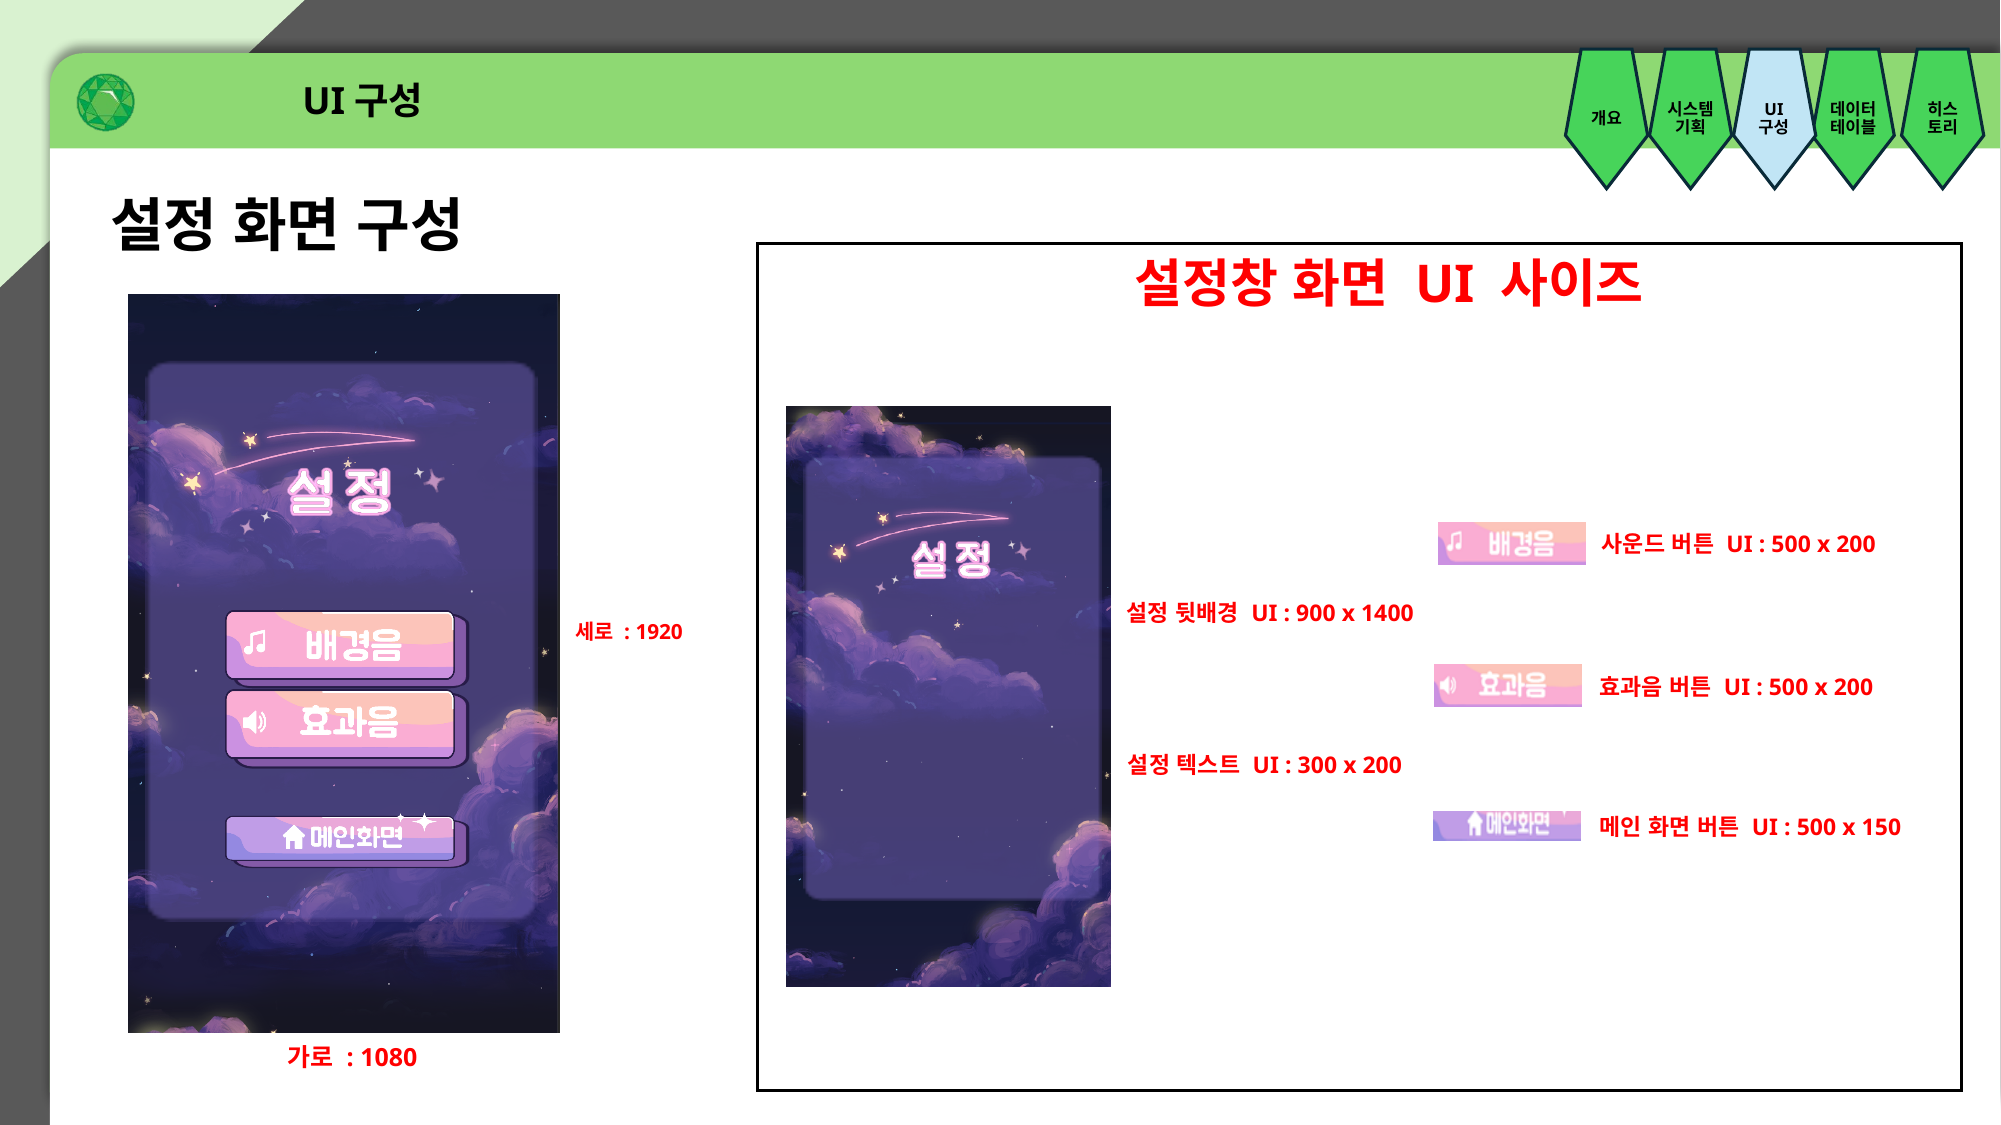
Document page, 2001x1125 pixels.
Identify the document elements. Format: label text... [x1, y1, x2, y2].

text_box 메인 화면 버튼 UI : 500 x 150 [1584, 804, 1966, 848]
text_box 효과음 버튼 UI : 500 x 200 [1584, 664, 1966, 708]
list 설정 화면 구성 [95, 188, 707, 271]
list 히스토리 [1907, 74, 1979, 164]
text_box 가로 : 1080 [214, 1033, 491, 1079]
list 시스템기획 [1647, 74, 1735, 164]
picture [786, 406, 1111, 987]
list UI 구성 [1738, 74, 1809, 164]
text_box 설정창 화면 UI 사이즈 [1086, 254, 1692, 309]
text_box 사운드 버튼 UI : 500 x 200 [1586, 521, 1968, 565]
list 개요 [1571, 74, 1643, 164]
text_box 세로 : 1920 [561, 611, 702, 651]
list UI구성 [57, 58, 669, 147]
picture [1432, 810, 1582, 842]
list 데이터테이블 [1809, 74, 1897, 164]
picture [1437, 522, 1587, 565]
text_box 설정 뒷배경 UI : 900 x 1400 [1111, 591, 1494, 634]
text_box 설정 텍스트 UI : 300 x 200 [1113, 742, 1495, 786]
picture [127, 293, 561, 1033]
picture [1433, 664, 1583, 707]
text_box [756, 242, 1963, 1092]
